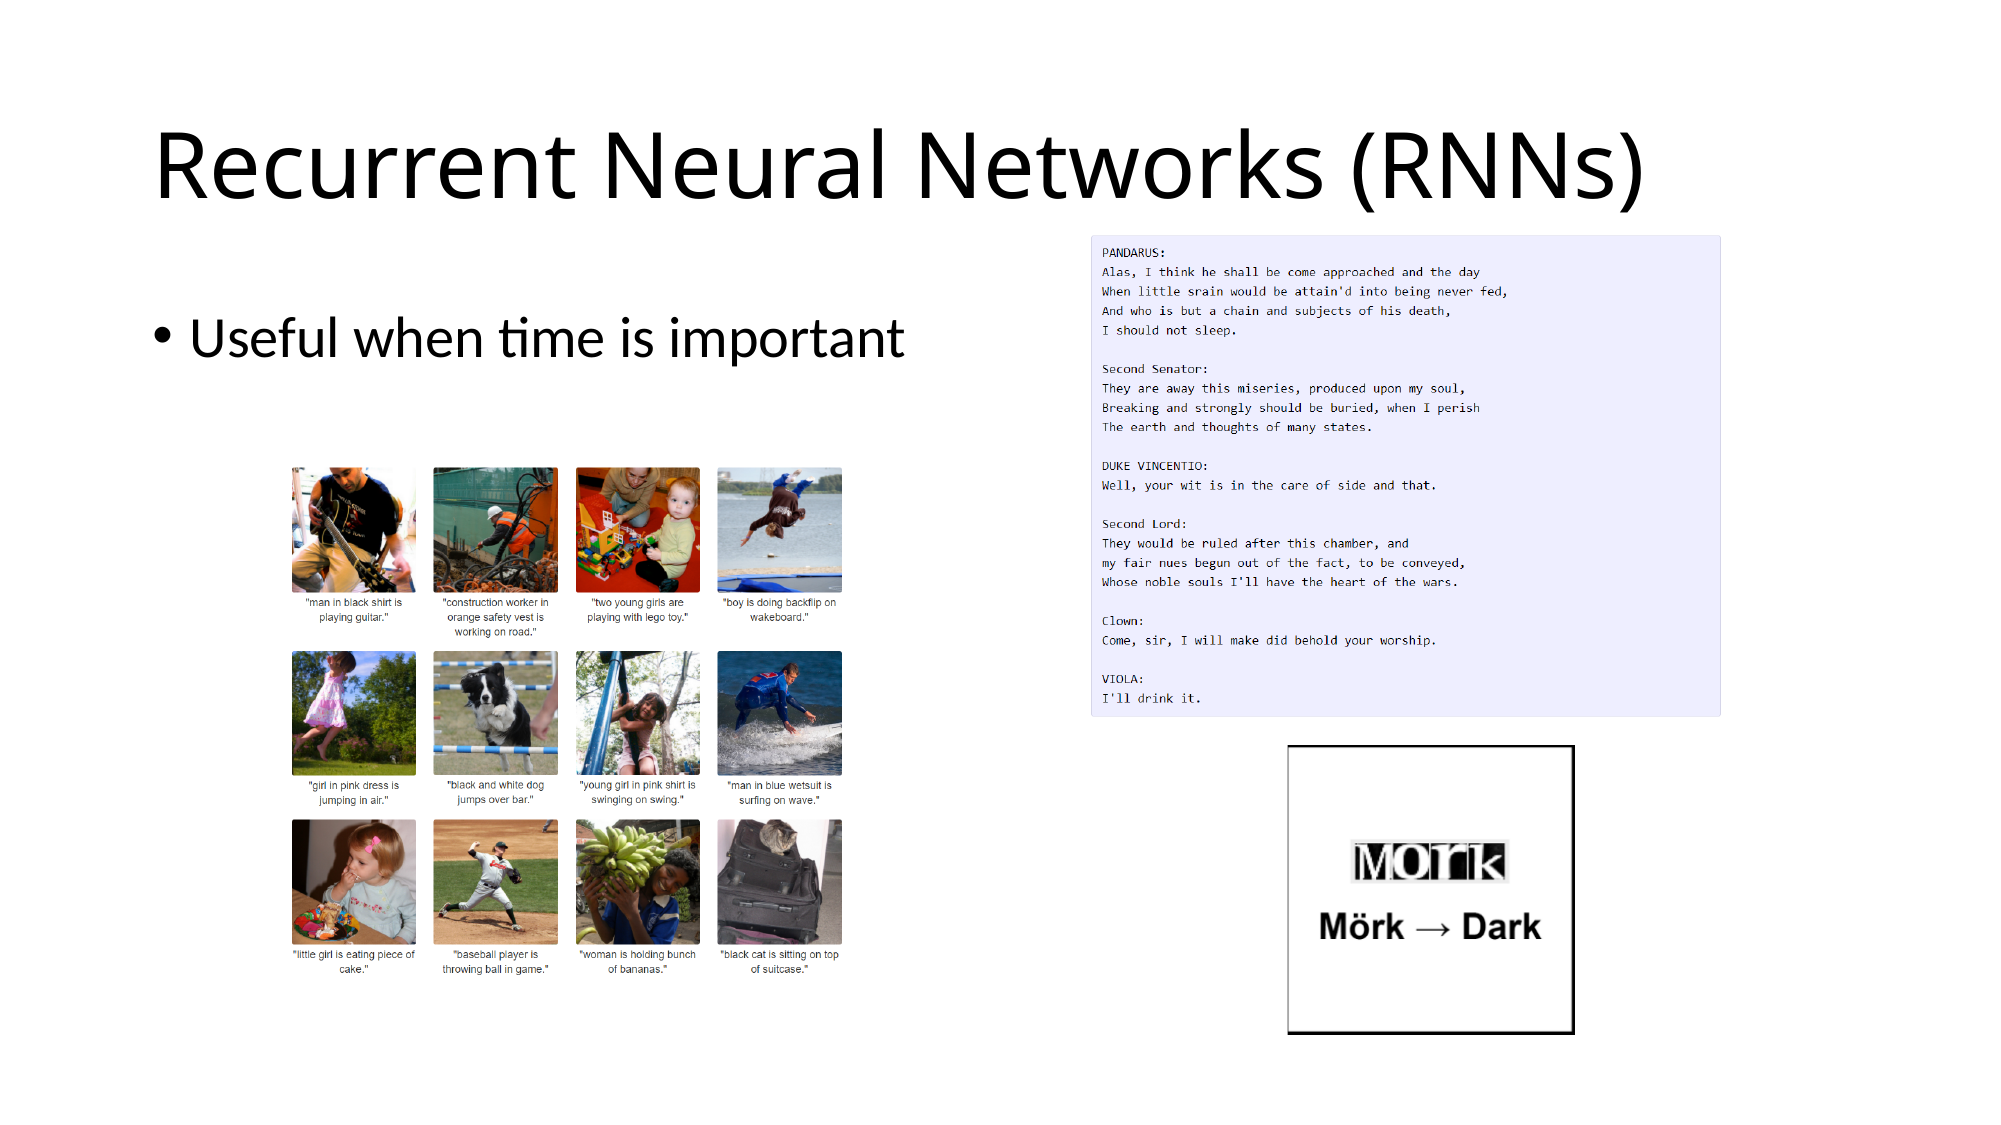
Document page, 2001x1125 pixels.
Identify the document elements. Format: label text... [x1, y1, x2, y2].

picture [1287, 745, 1575, 1035]
title Recurrent Neural Networks (RNNs) [137, 59, 1863, 278]
list Useful when time is important [137, 299, 1863, 1014]
picture [1088, 226, 1722, 723]
picture [285, 458, 847, 977]
